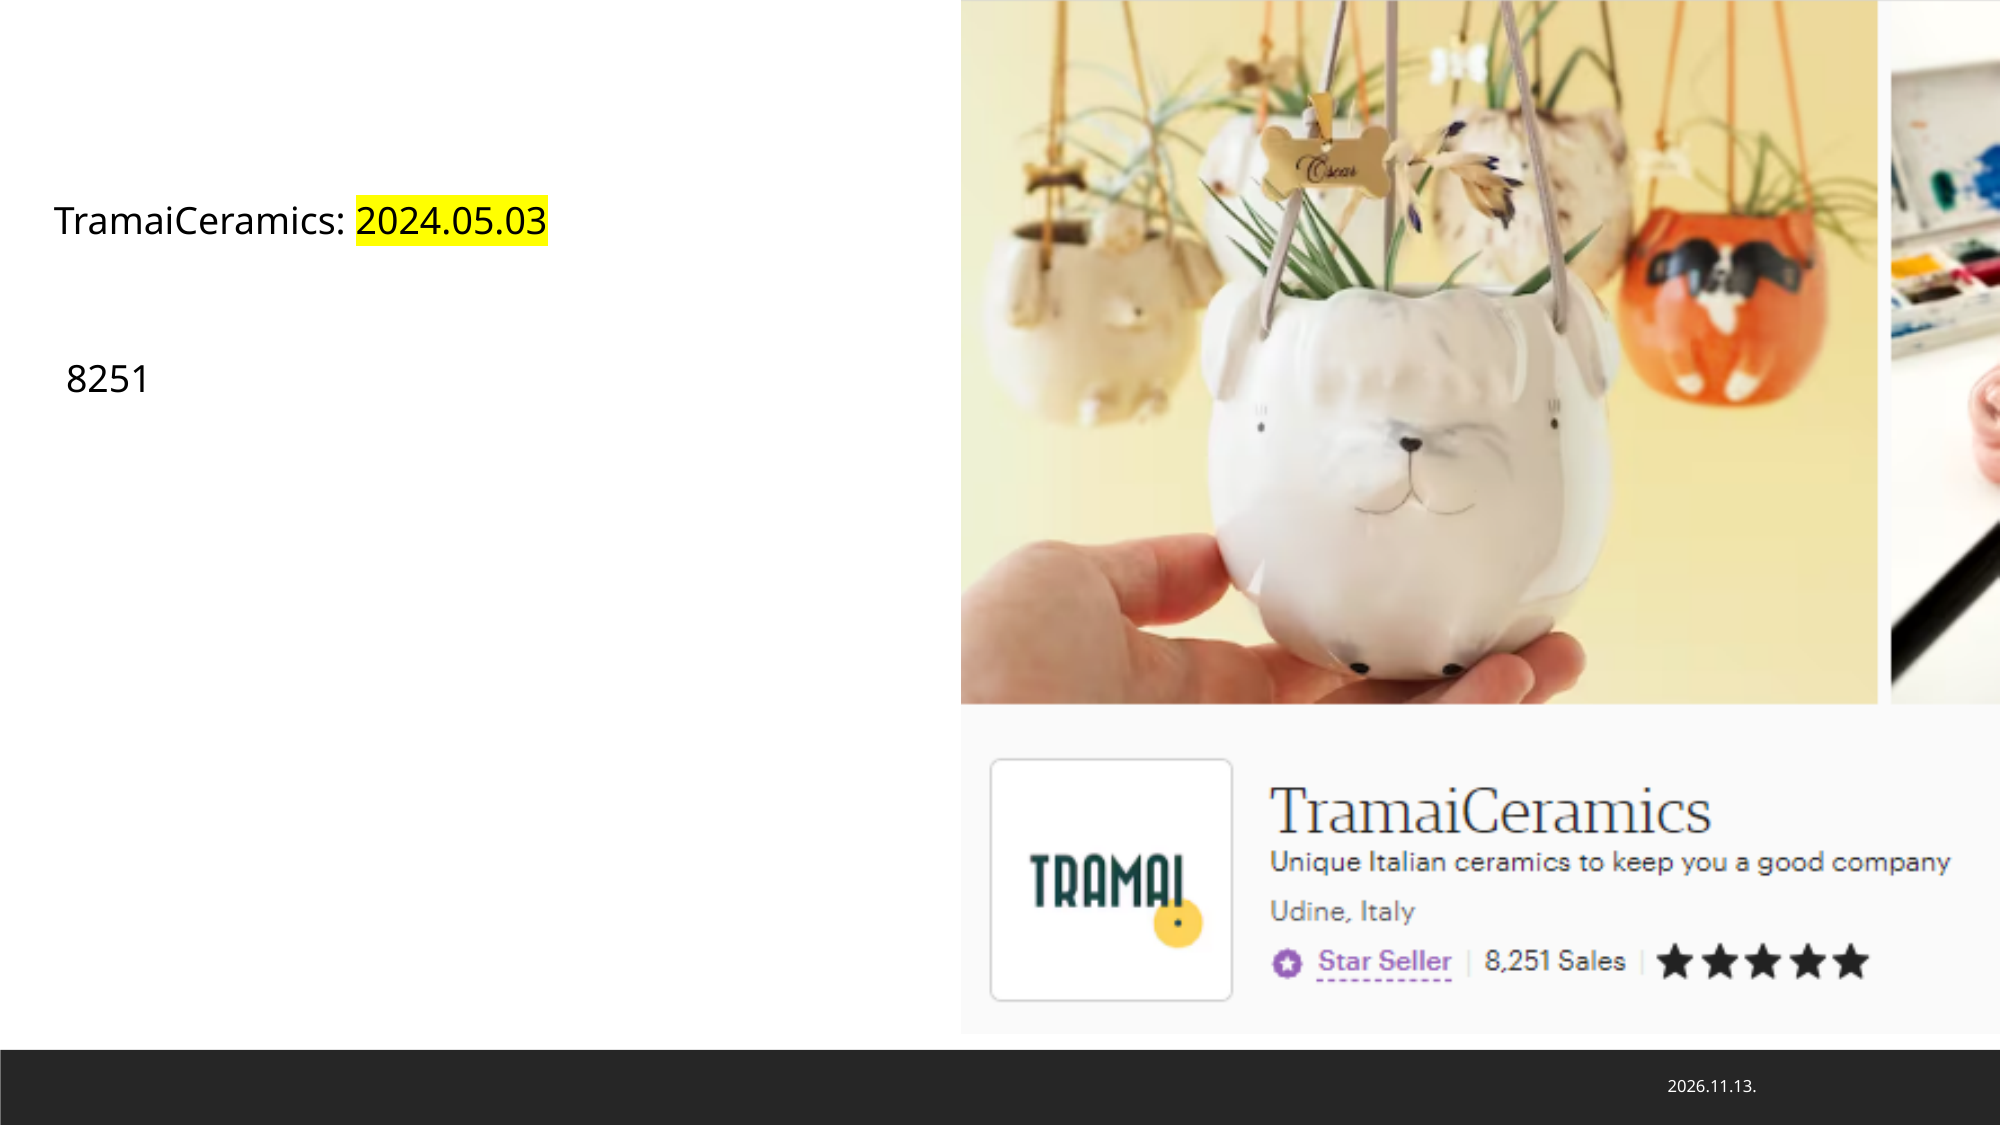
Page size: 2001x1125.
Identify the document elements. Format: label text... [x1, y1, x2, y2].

text_box TramaiCeramics: 2024.05.03 [39, 189, 563, 250]
slide_number 2024. 06. 28. [1348, 1057, 1773, 1118]
picture [961, 0, 2000, 1035]
text_box 8251 [51, 348, 167, 408]
